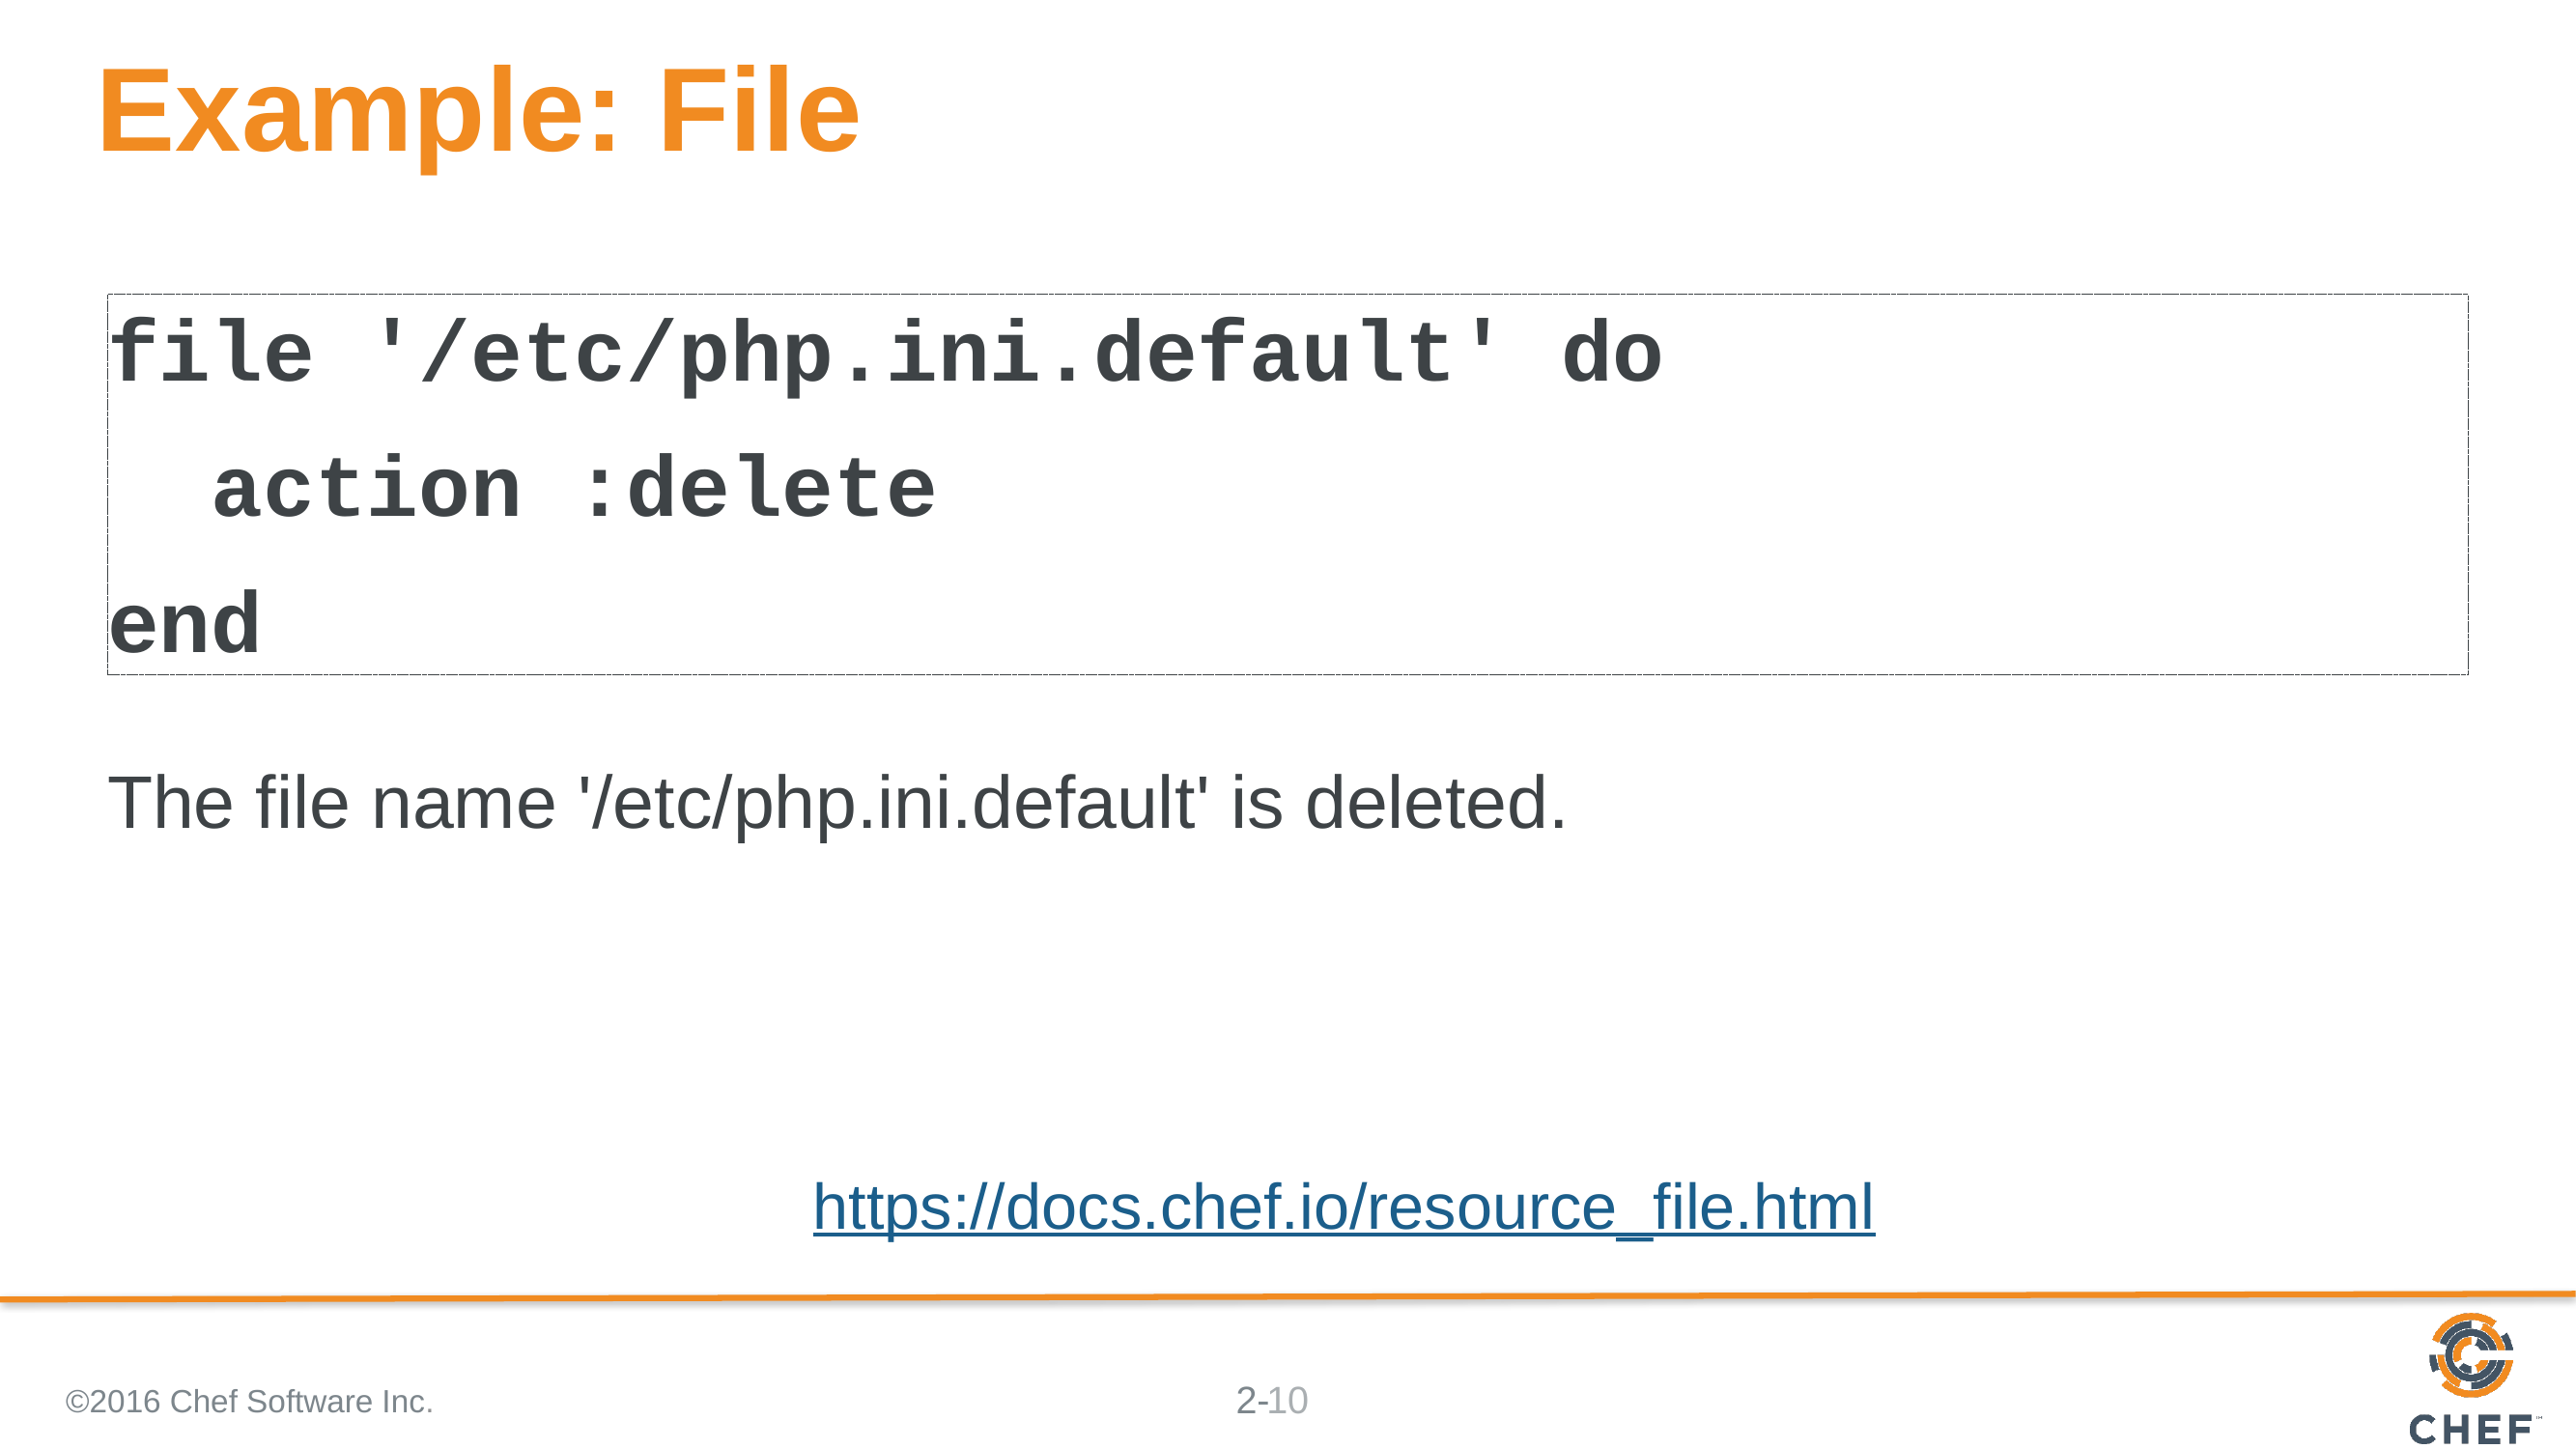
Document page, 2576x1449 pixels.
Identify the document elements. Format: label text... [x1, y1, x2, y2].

slide_number 10 [998, 1359, 1578, 1437]
list file '/etc/php.ini.default' do action :delete end [107, 294, 2469, 675]
text_box https://docs.chef.io/resource_file.html [674, 1164, 2014, 1262]
text_box The file name '/etc/php.ini.default' is deleted. [107, 753, 2469, 1125]
footer ©2016 Chef Software Inc. [51, 1359, 952, 1440]
title Example: File [96, 48, 2463, 180]
picture [2399, 1297, 2550, 1449]
